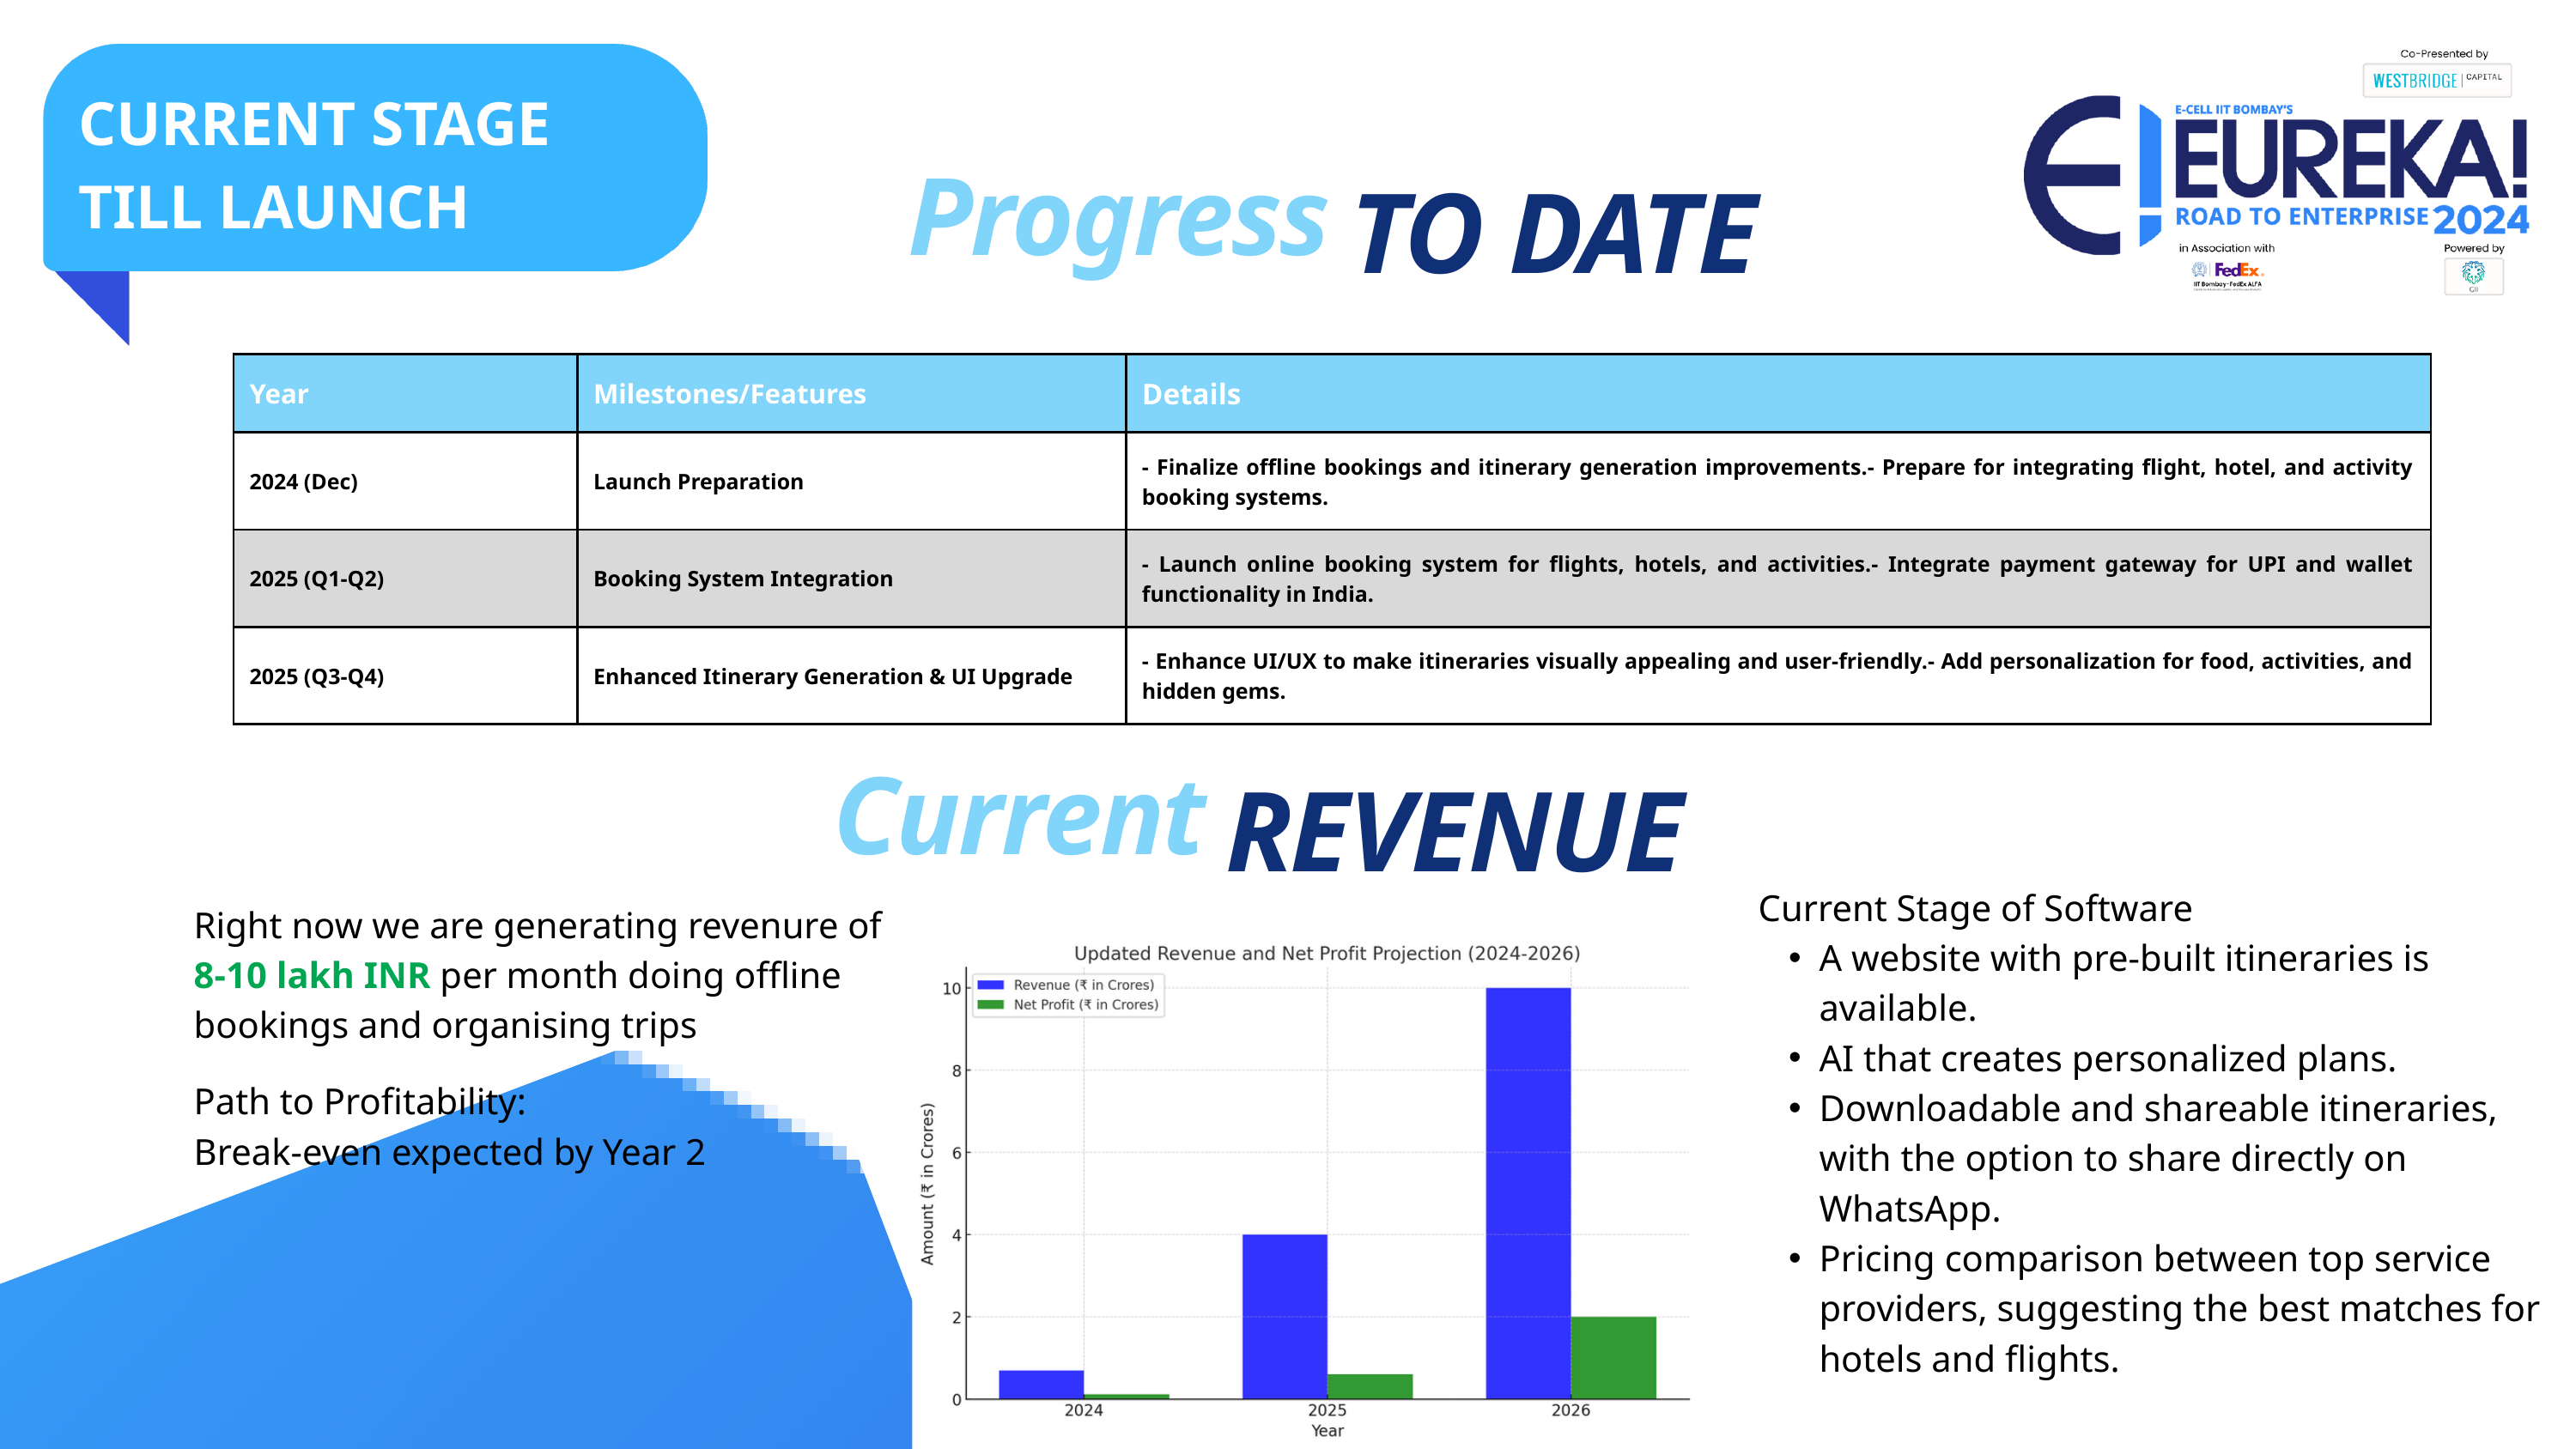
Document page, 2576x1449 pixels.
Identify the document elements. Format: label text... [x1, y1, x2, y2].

text_box Progress [767, 197, 1498, 277]
table_cell Enhanced Itinerary Generation & UI Upgrade [579, 628, 1125, 723]
text_box [2024, 44, 2530, 306]
table_cell - Launch online booking system for flights, hotels, and activities.- Integrate payment gateway for UPI and wallet functionality in India. [1127, 530, 2430, 626]
text_box [0, 1046, 912, 1449]
table_cell 2025 (Q1-Q2) [234, 530, 576, 626]
table_cell 2024 (Dec) [234, 433, 576, 529]
table_cell - Enhance UI/UX to make itineraries visually appealing and user-friendly.- Add personalization for food, activities, and hidden gems. [1127, 628, 2430, 723]
text_box [912, 937, 1698, 1449]
table_header Details [1127, 355, 2430, 431]
text_box Current Stage of Software A website with pre-built itineraries is available. AI that creates personalized plans. Downloadable and shareable itineraries, with the option to share directly on WhatsApp. Pricing comparison between top service providers, suggesting the best matches for hotels and flights. [1758, 878, 2568, 1429]
table_header Year [234, 355, 576, 431]
table_header Milestones/Features [579, 355, 1125, 431]
text_box Current [667, 795, 1398, 876]
text_box [43, 44, 708, 346]
table_cell Launch Preparation [579, 433, 1125, 529]
text_box TO DATE [1012, 201, 2097, 295]
text_box REVENUE [912, 799, 1997, 894]
text_box Right now we are generating revenure of 8-10 lakh INR per month doing offline bookings and organising trips [193, 895, 894, 1046]
table_cell Booking System Integration [579, 530, 1125, 626]
text_box Path to Profitability: Break-even expected by Year 2 [193, 1071, 741, 1173]
table_cell - Finalize offline bookings and itinerary generation improvements.- Prepare for integrating flight, hotel, and activity booking systems. [1127, 433, 2430, 529]
table_cell 2025 (Q3-Q4) [234, 628, 576, 723]
text_box CURRENT STAGE TILL LAUNCH [78, 74, 768, 241]
